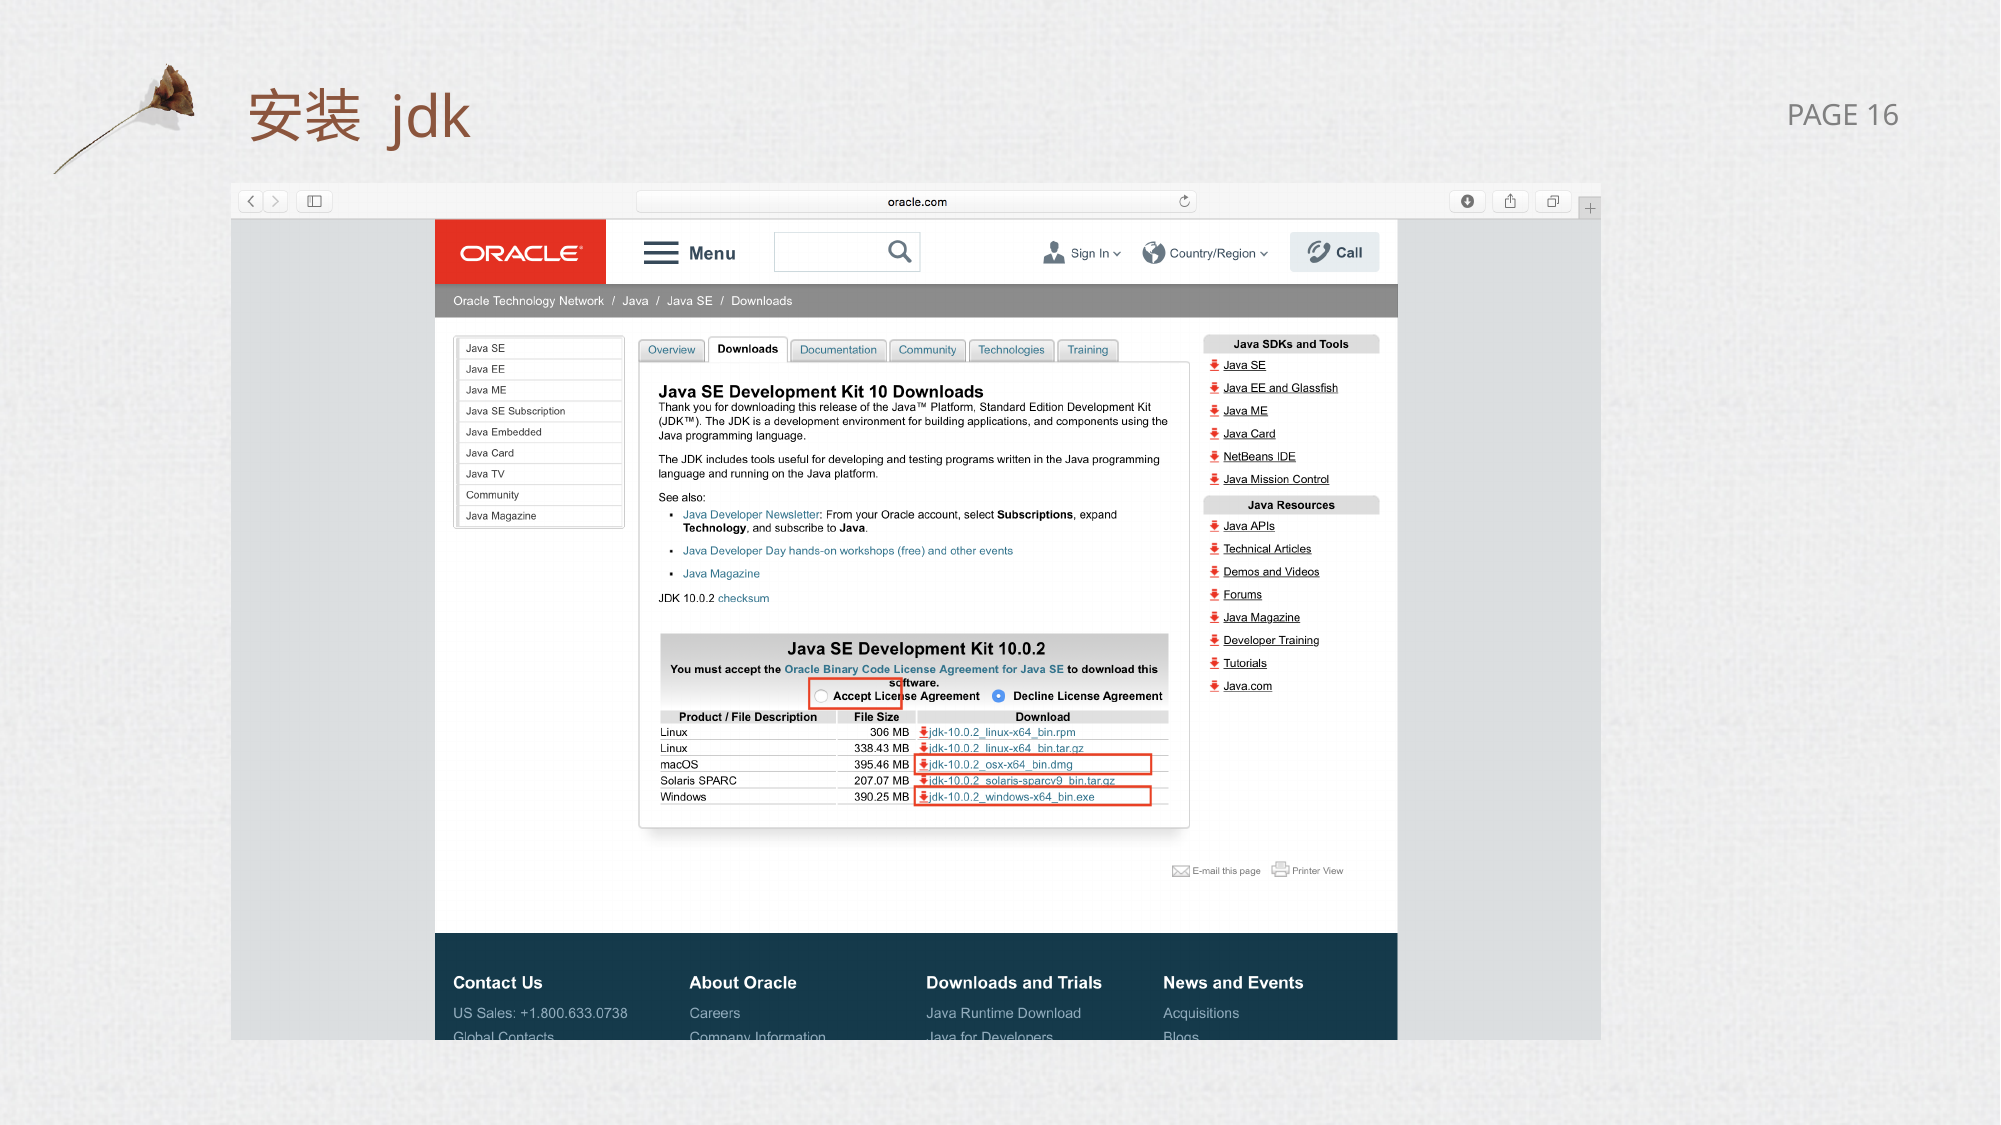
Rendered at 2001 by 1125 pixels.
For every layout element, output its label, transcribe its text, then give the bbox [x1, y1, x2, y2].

picture [0, 0, 2000, 1125]
title 安装 jdk [231, 79, 787, 159]
